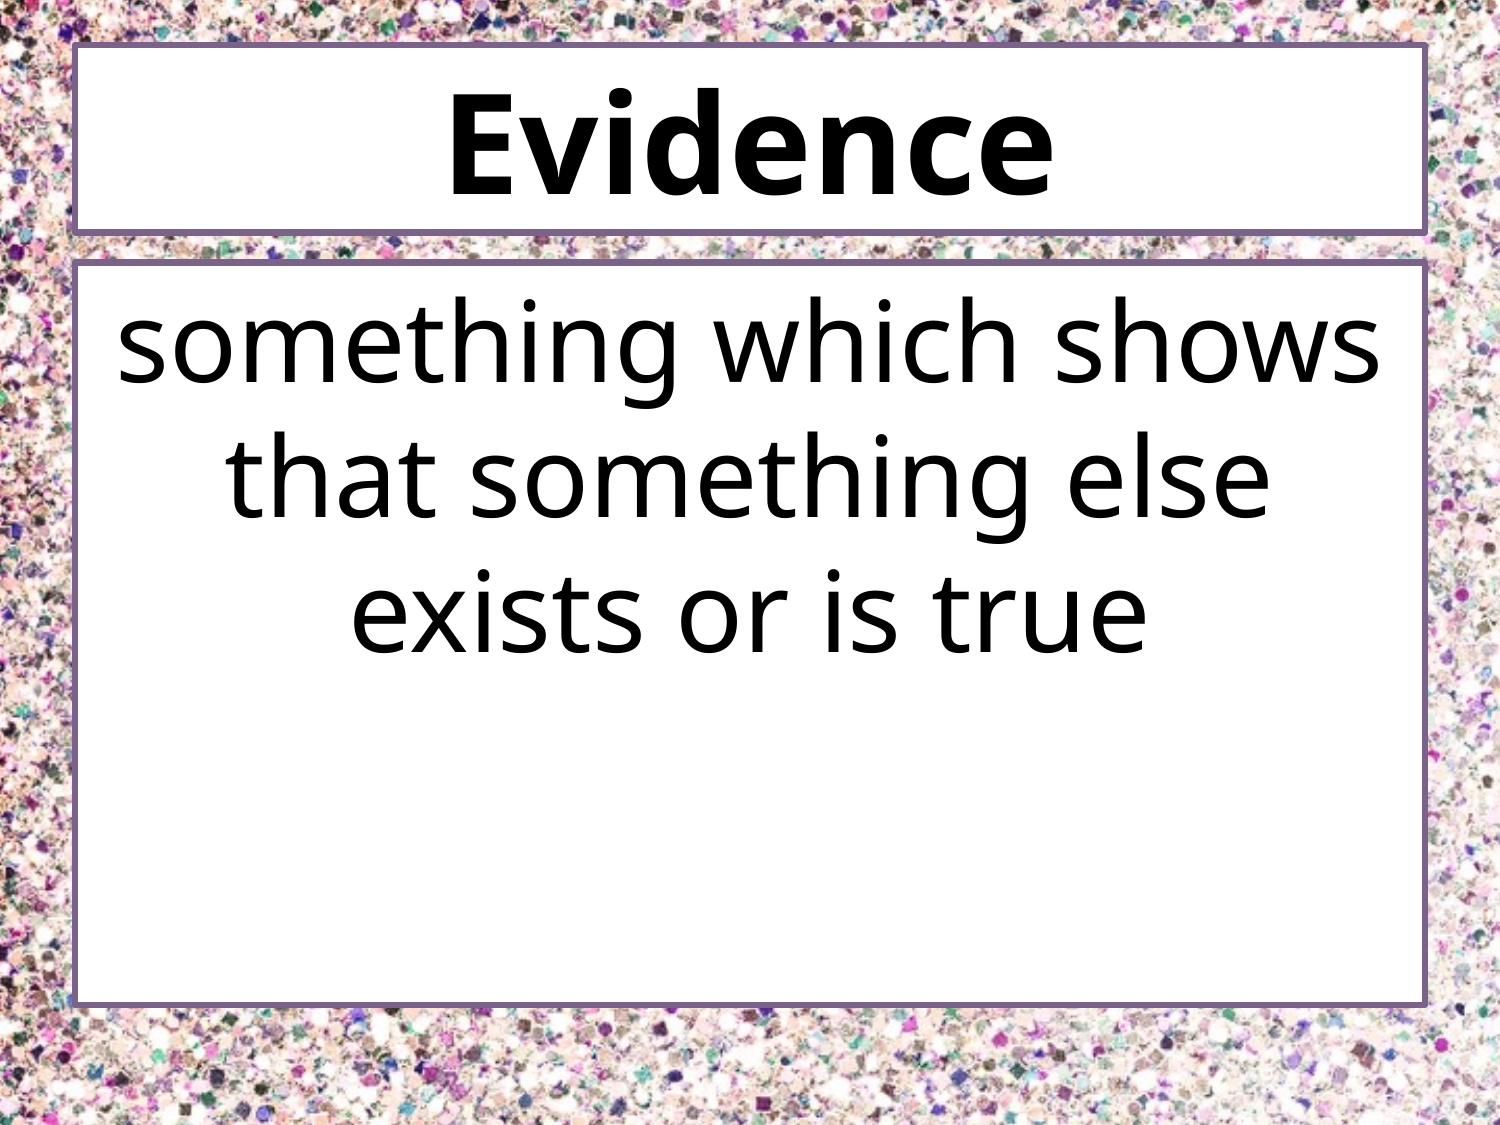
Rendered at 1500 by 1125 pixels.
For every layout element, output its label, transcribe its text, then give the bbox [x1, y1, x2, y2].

picture [0, 0, 1500, 1125]
list something which shows that something else exists or is true [72, 259, 1428, 1008]
title Evidence [72, 42, 1428, 236]
